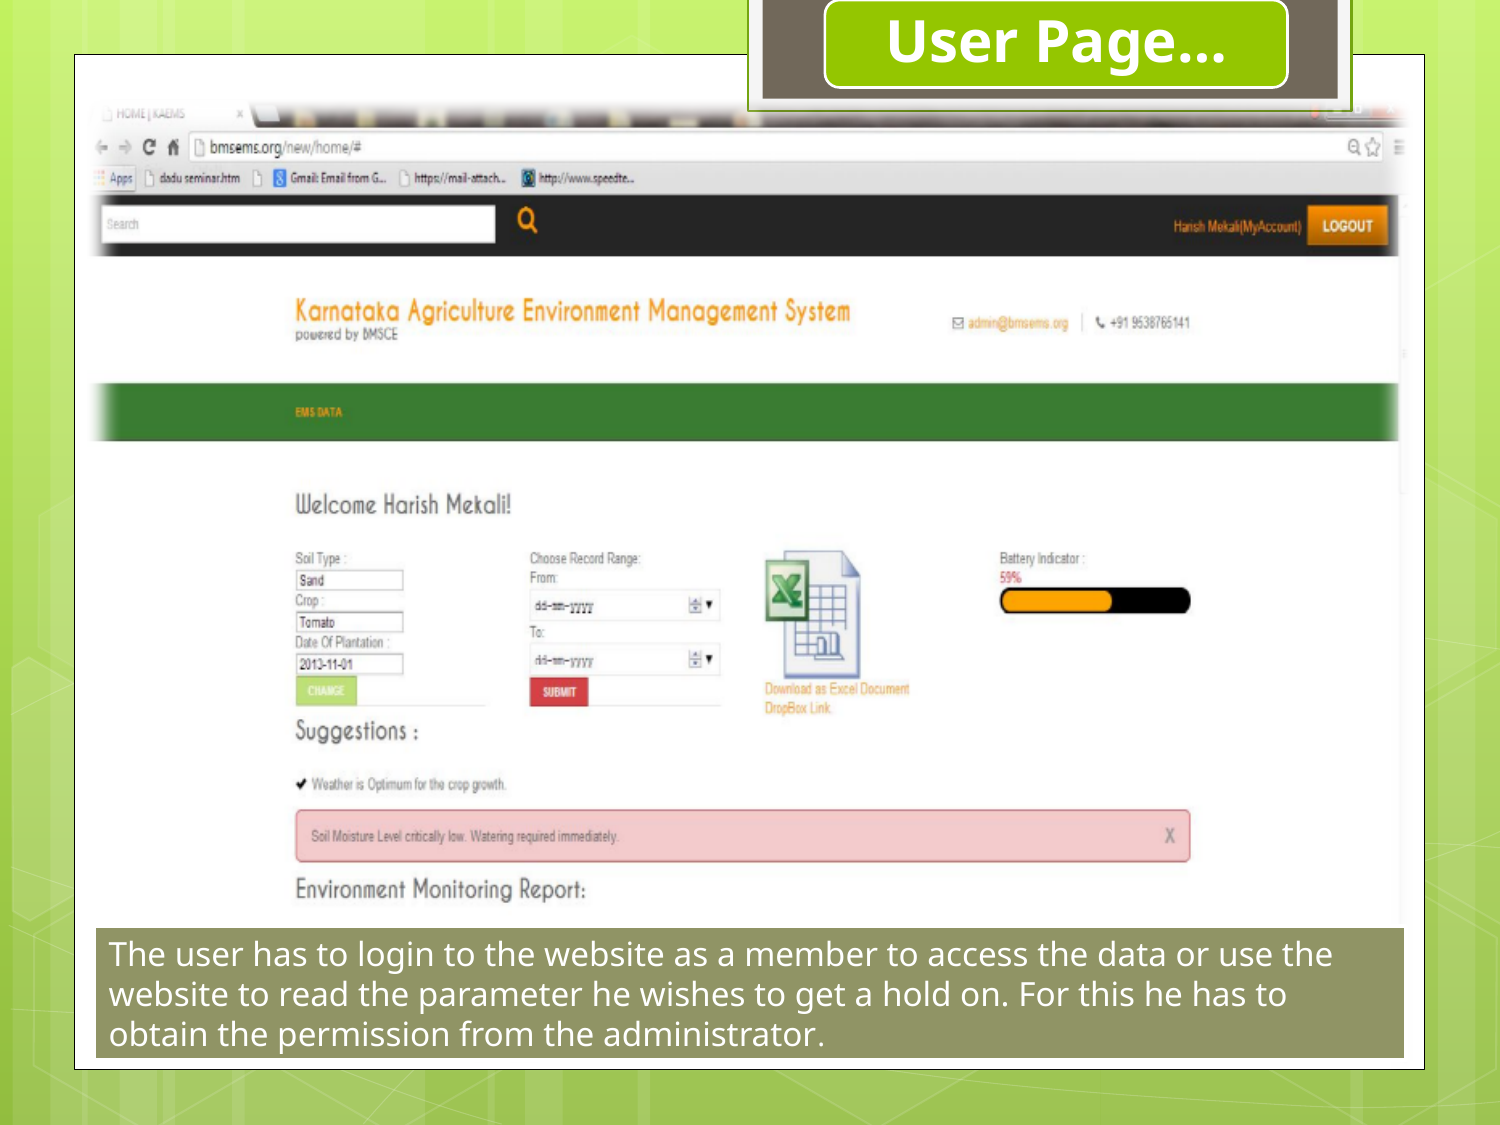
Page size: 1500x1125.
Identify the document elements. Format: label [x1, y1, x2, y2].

picture [87, 99, 1413, 1076]
text_box [824, 0, 1288, 88]
